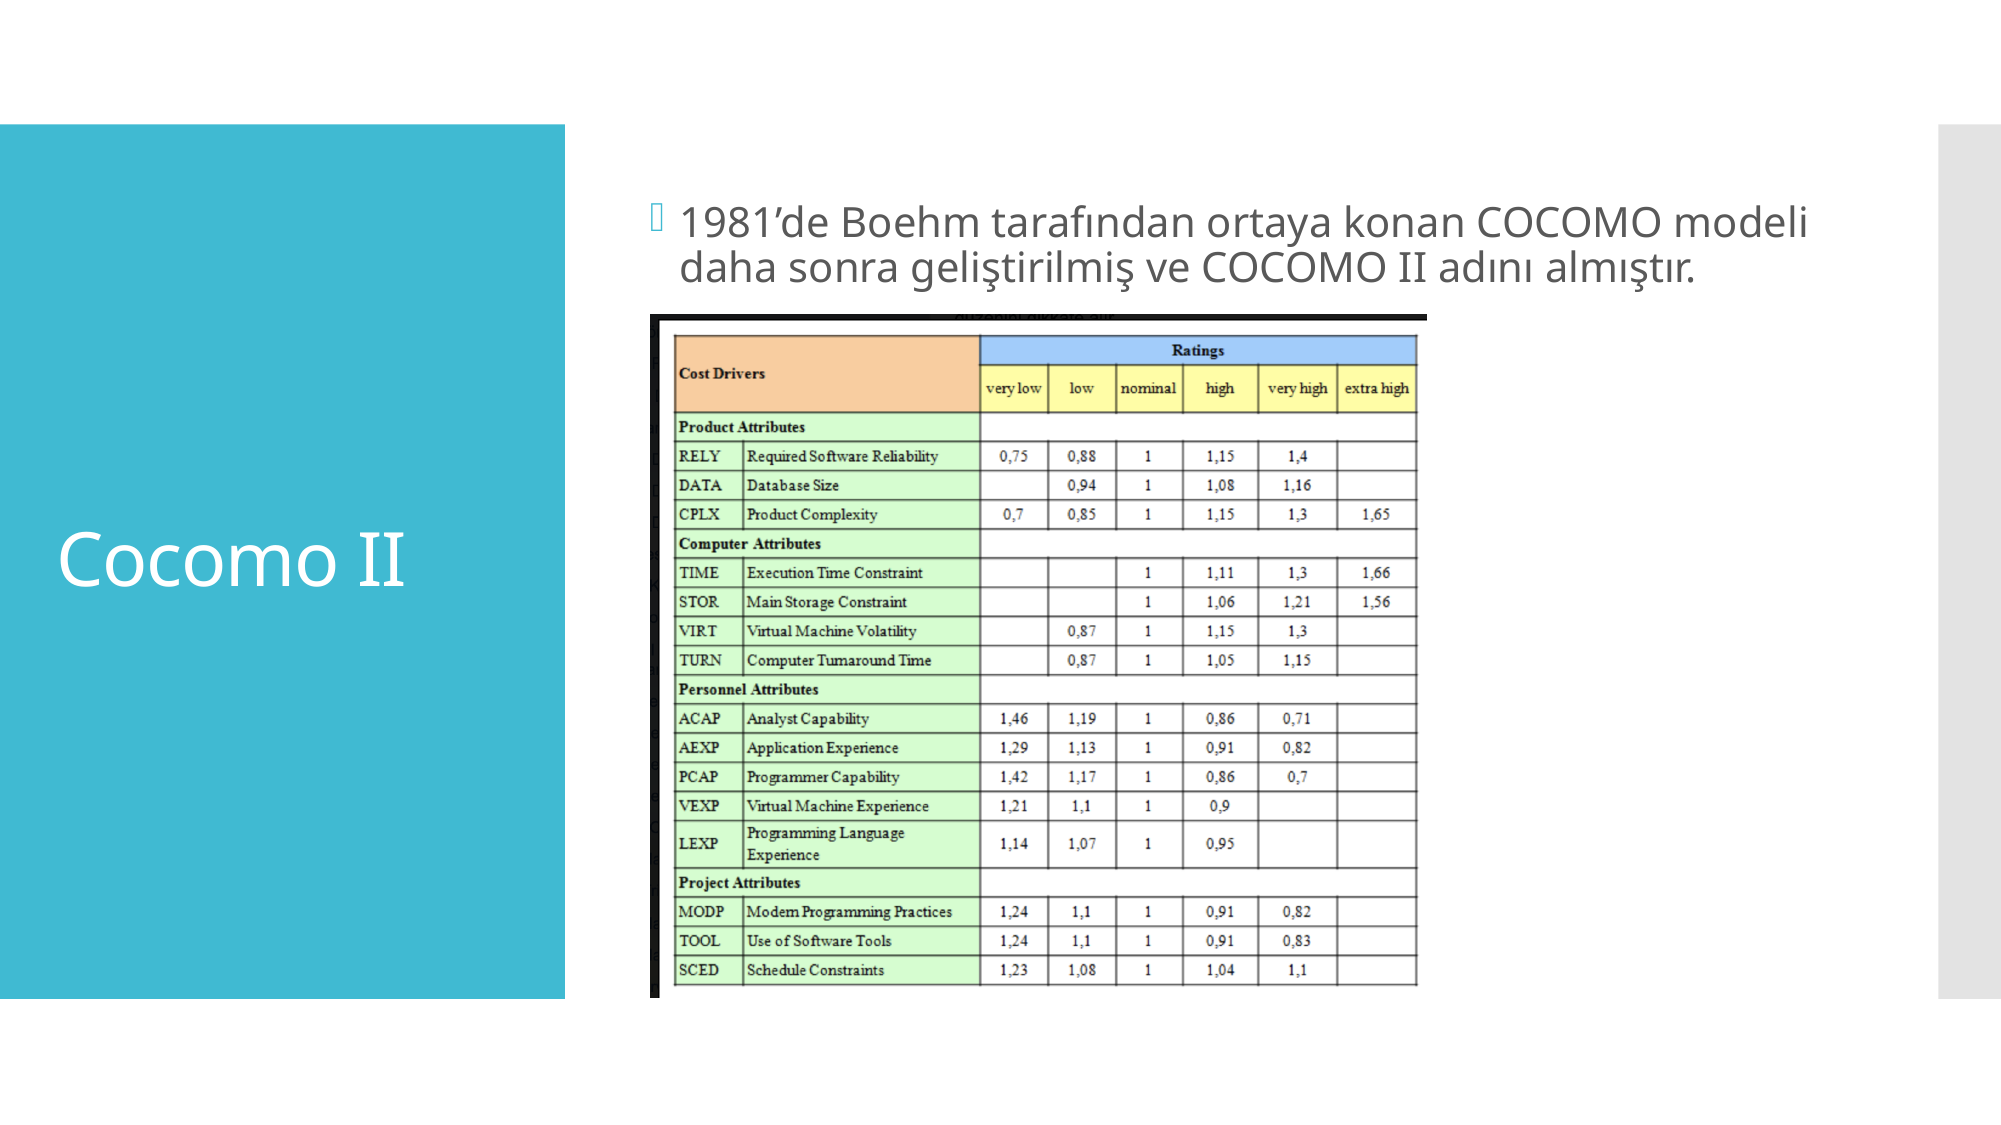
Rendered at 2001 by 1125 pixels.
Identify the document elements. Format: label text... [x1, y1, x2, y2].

list 1981’de Boehm tarafından ortaya konan COCOMO modeli daha sonra geliştirilmiş ve COCOMO II adını almıştır. [634, 141, 1835, 982]
picture [650, 314, 1427, 999]
title Cocomo II [41, 184, 525, 940]
